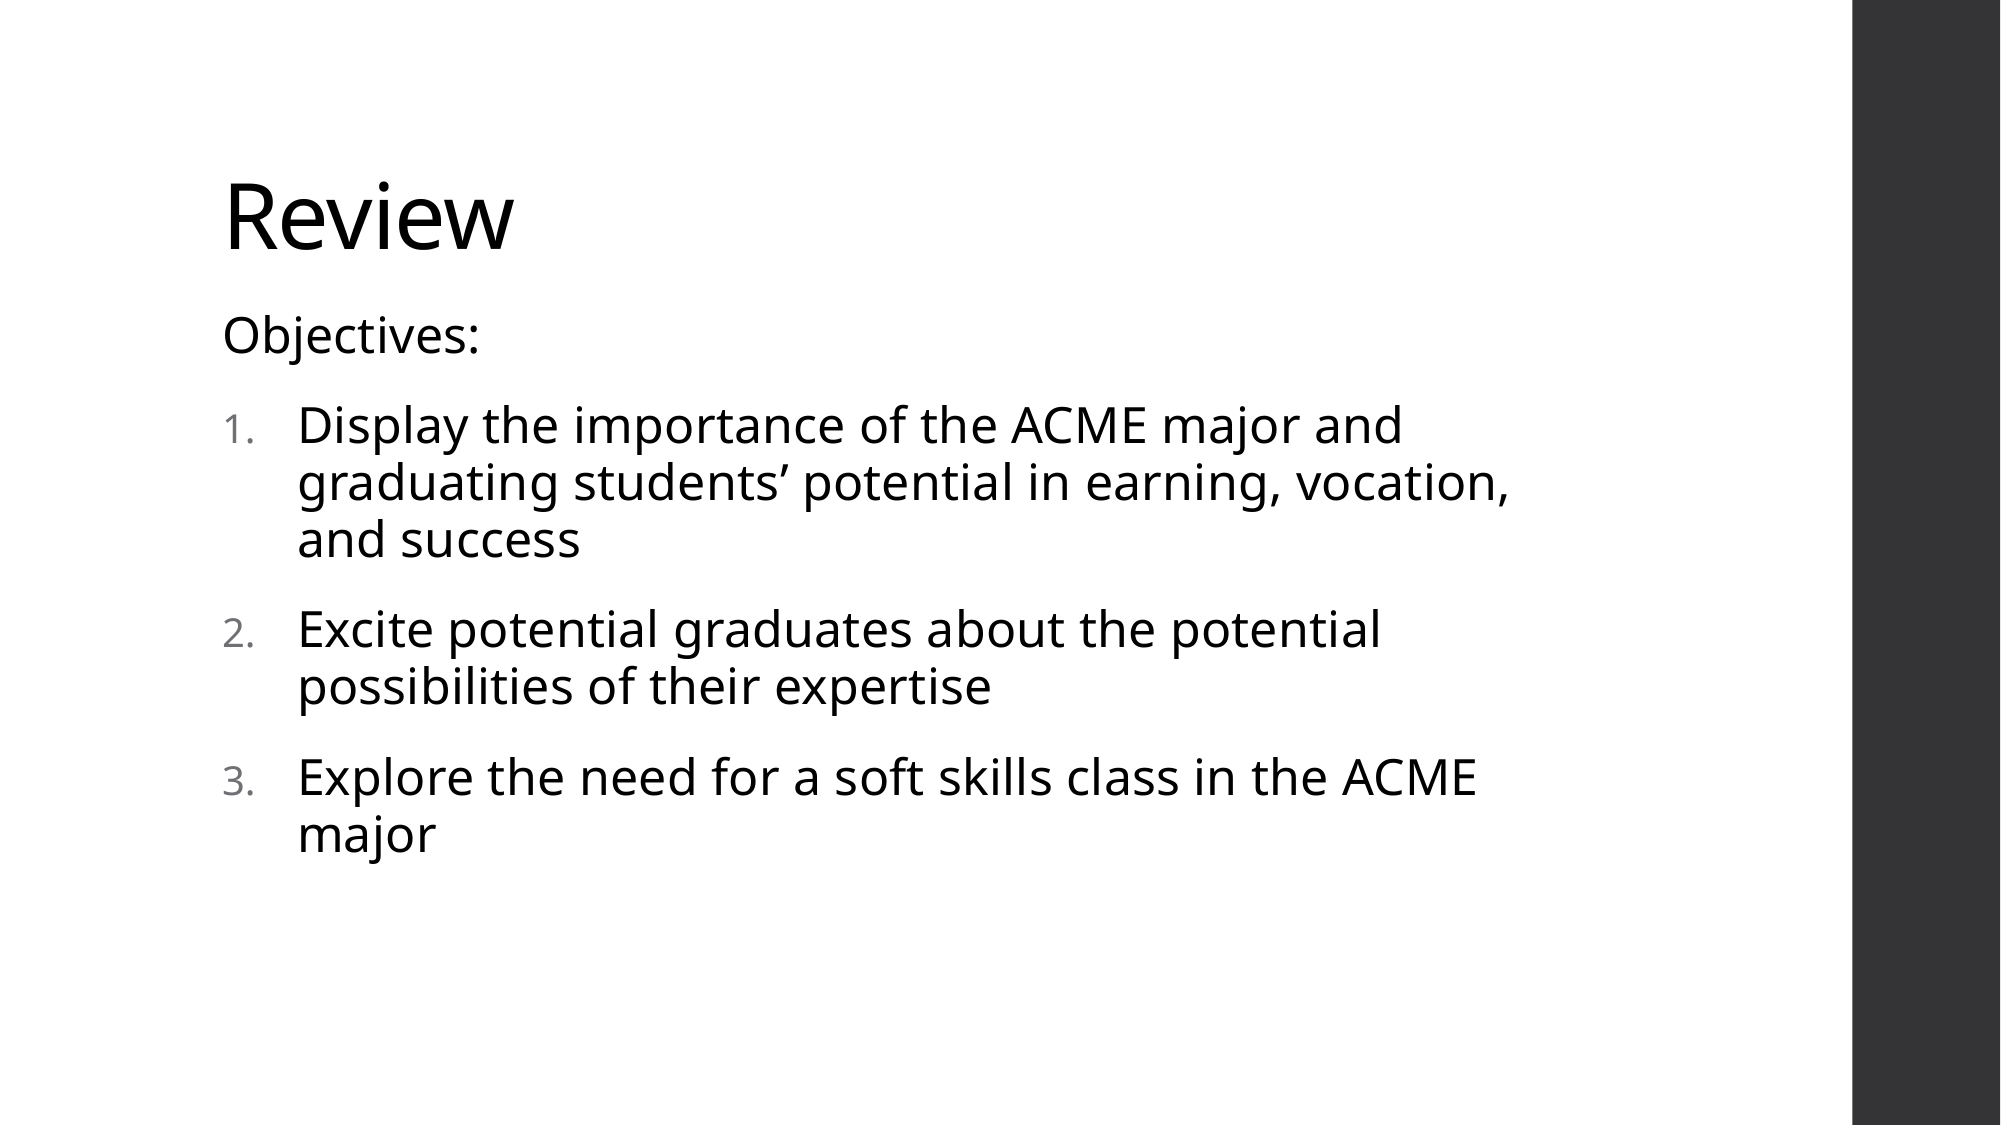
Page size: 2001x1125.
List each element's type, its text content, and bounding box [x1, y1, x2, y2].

list Objectives: Display the importance of the ACME major and graduating students’ potential in earning, vocation, and success Excite potential graduates about the potential possibilities of their expertise Explore the need for a soft skills class in the ACME major [206, 299, 1617, 1014]
title Review [206, 60, 1797, 278]
